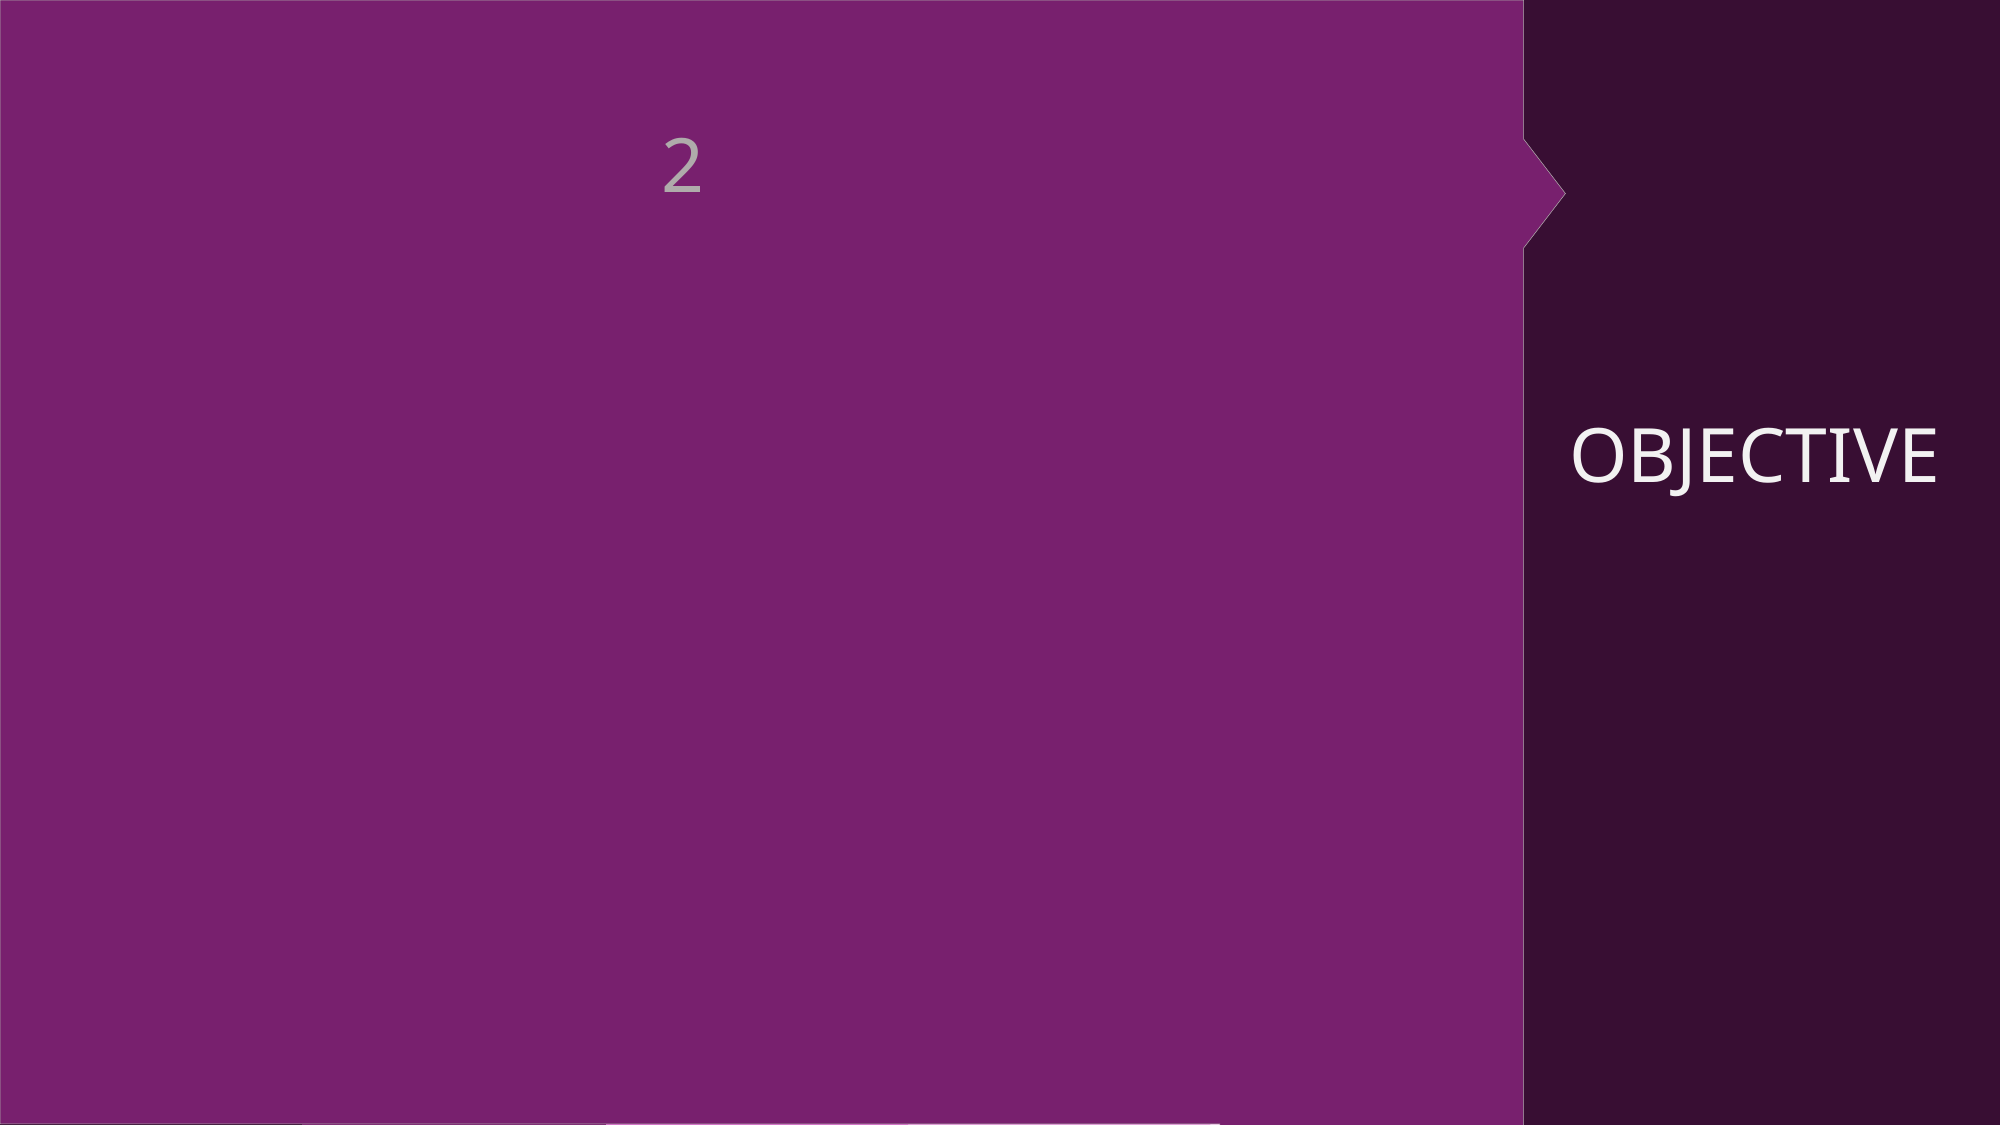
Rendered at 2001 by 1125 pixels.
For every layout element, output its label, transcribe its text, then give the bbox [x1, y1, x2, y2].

text_box [0, 0, 1567, 1125]
text_box 2 [646, 109, 865, 215]
text_box OBJECTIVE [1554, 400, 2000, 506]
